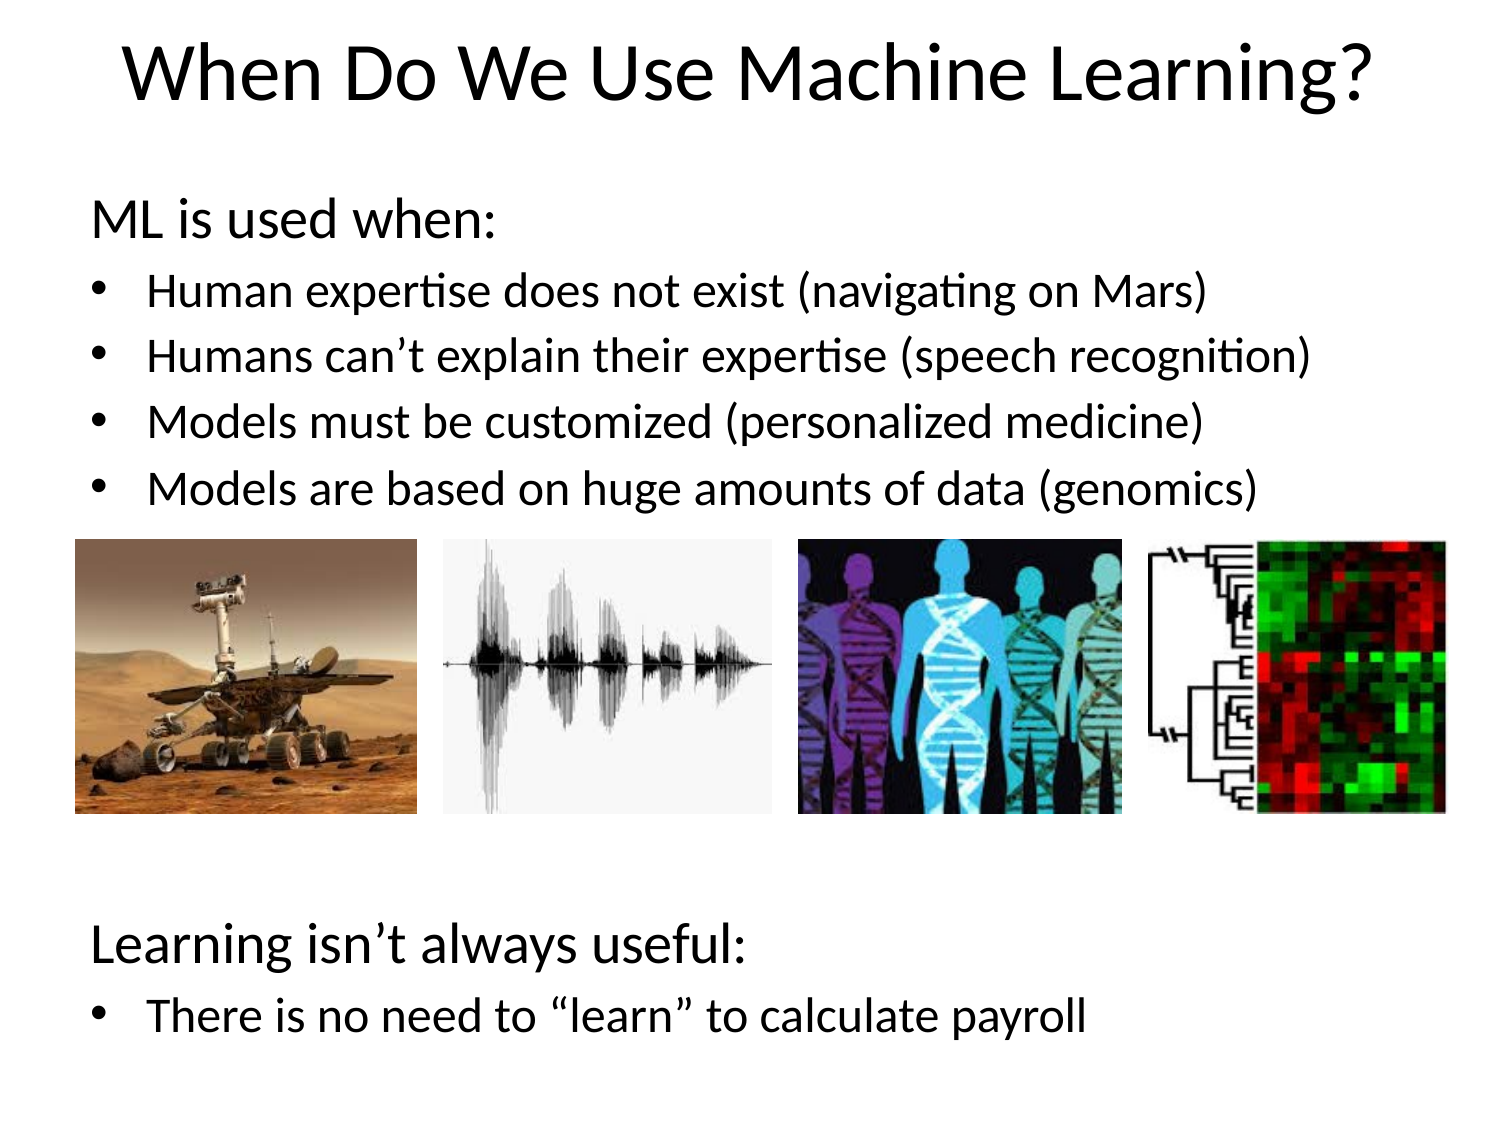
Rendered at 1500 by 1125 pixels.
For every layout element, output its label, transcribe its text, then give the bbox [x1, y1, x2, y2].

picture [1148, 539, 1450, 814]
picture [797, 539, 1123, 814]
picture [443, 539, 772, 814]
text_box Learning isn’t always useful: There is no need to “learn” to calculate payroll [12, 895, 1091, 1043]
text_box ML is used when: Human expertise does not exist (navigating on Mars) Humans can’t explain their expertise (speech recognition) Models must be customized (personalized medicine) Models are based on huge amounts of data (genomics) [87, 170, 1317, 516]
picture [74, 539, 417, 814]
title When Do We Use Machine Learning? [52, 14, 1448, 205]
